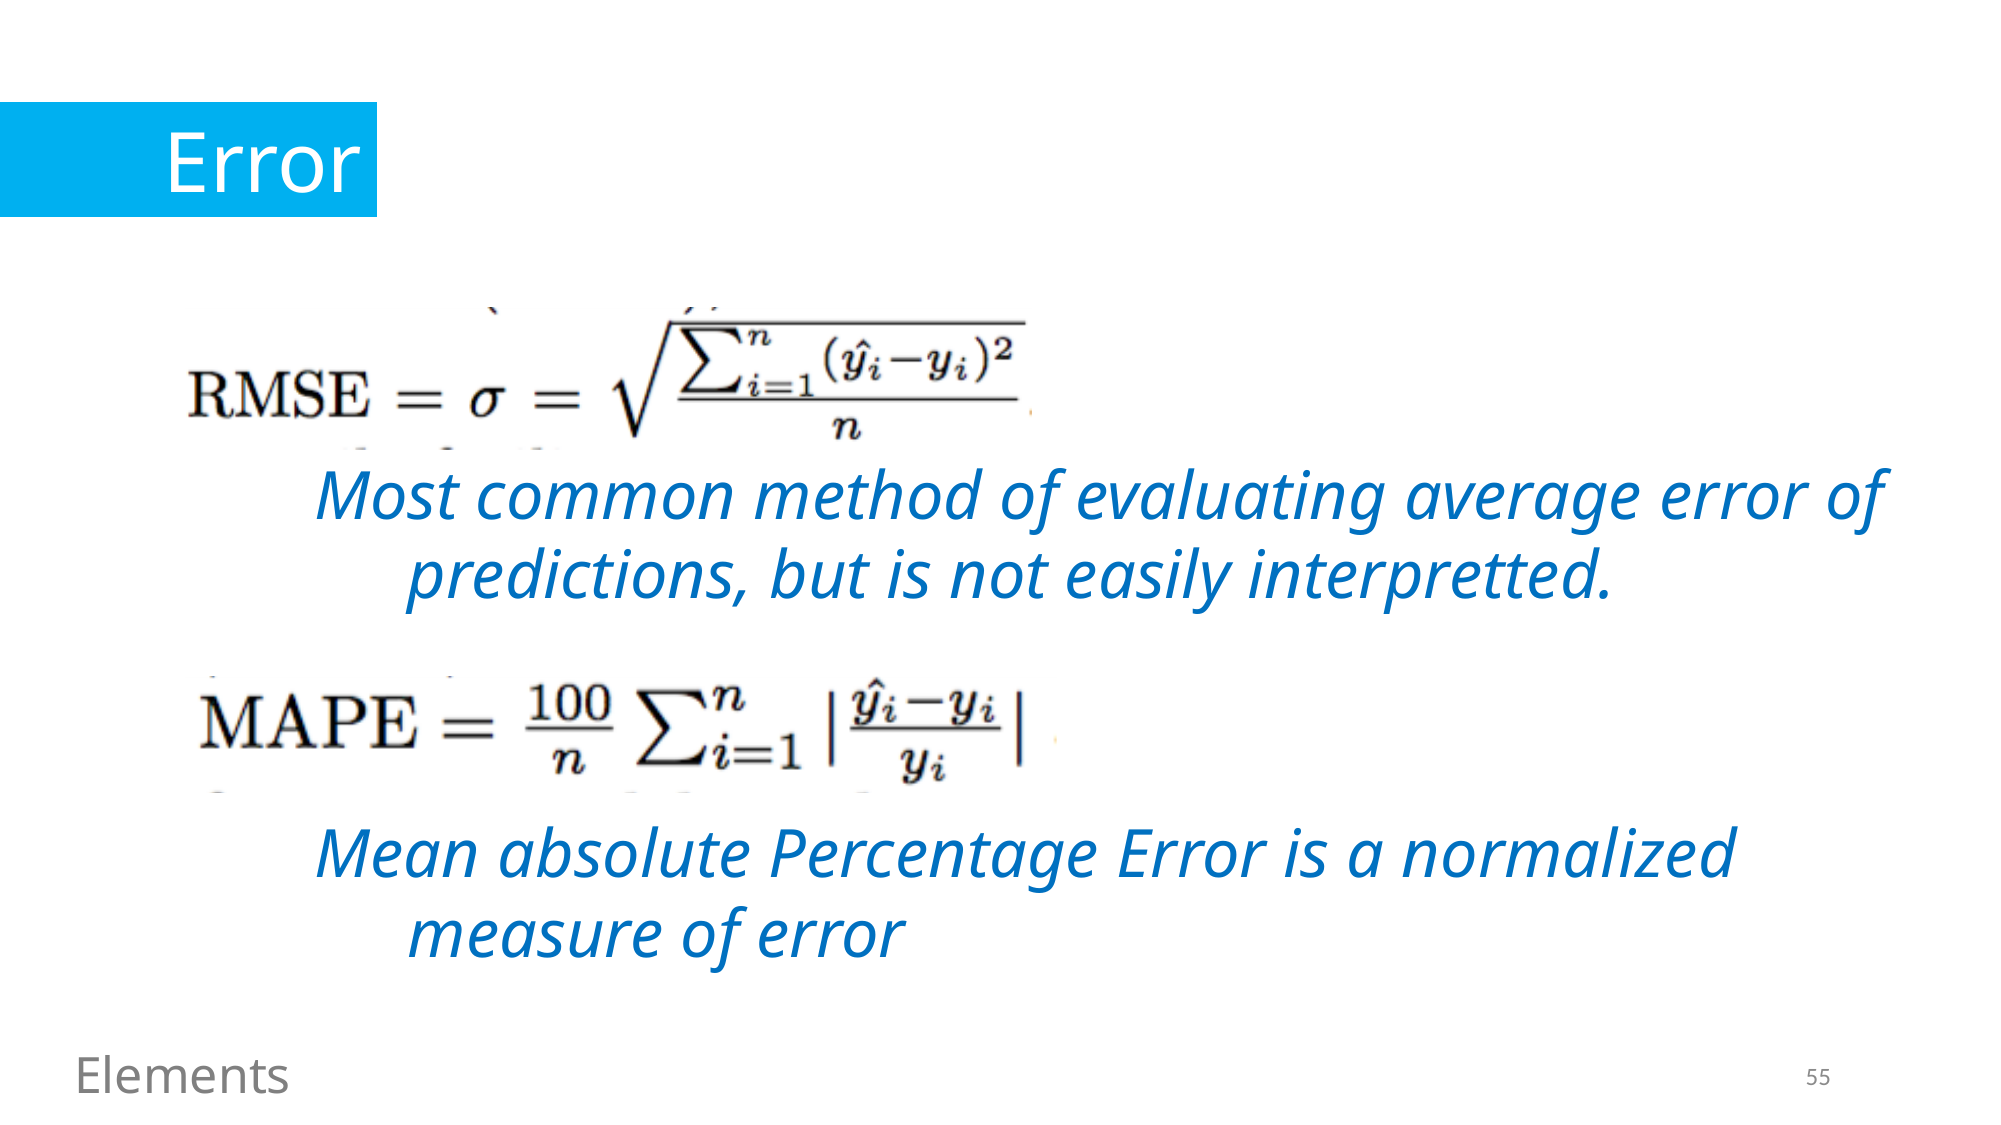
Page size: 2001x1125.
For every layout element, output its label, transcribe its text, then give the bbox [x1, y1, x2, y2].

picture [184, 676, 1057, 793]
text_box Error [0, 102, 377, 217]
slide_number 55 [1529, 1045, 1847, 1106]
text_box Most common method of evaluating average error of predictions, but is not easily interpretted. [299, 445, 1961, 620]
text_box Elements [59, 1036, 1529, 1111]
picture [185, 307, 1032, 450]
text_box Mean absolute Percentage Error is a normalized measure of error [299, 803, 1961, 978]
